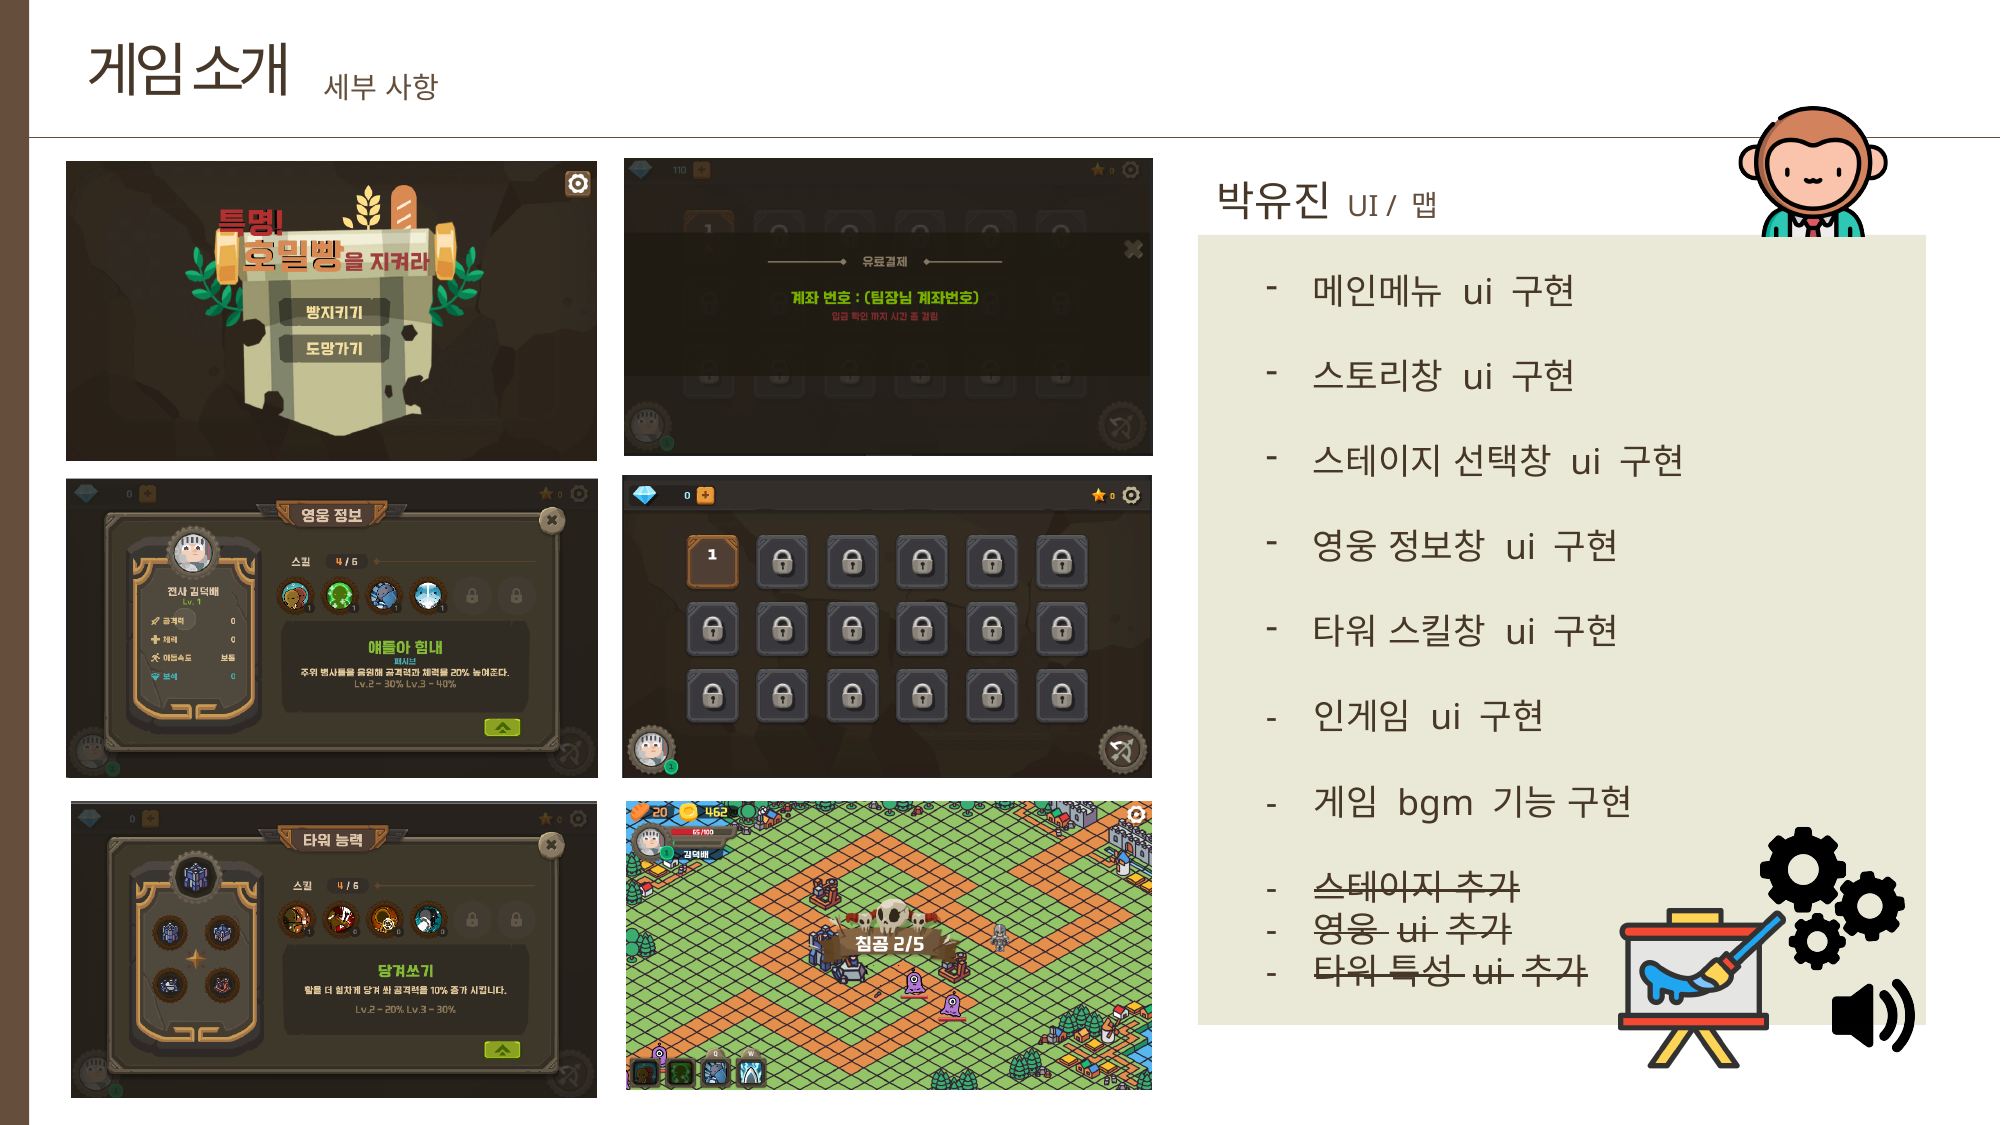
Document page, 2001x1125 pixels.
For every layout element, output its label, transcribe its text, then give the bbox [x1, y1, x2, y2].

text_box 세부 사항 [308, 61, 713, 112]
picture [624, 158, 1153, 456]
text_box [0, 0, 30, 1125]
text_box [1197, 234, 2000, 1025]
picture [1618, 826, 1905, 1072]
text_box 박유진 UI / 맵 [1201, 167, 1605, 232]
text_box 게임 소개 [71, 25, 307, 111]
picture [1832, 974, 1915, 1057]
picture [66, 478, 598, 778]
picture [71, 801, 597, 1098]
picture [66, 161, 597, 461]
picture [622, 475, 1152, 778]
picture [1738, 100, 1888, 237]
picture [626, 801, 1152, 1091]
